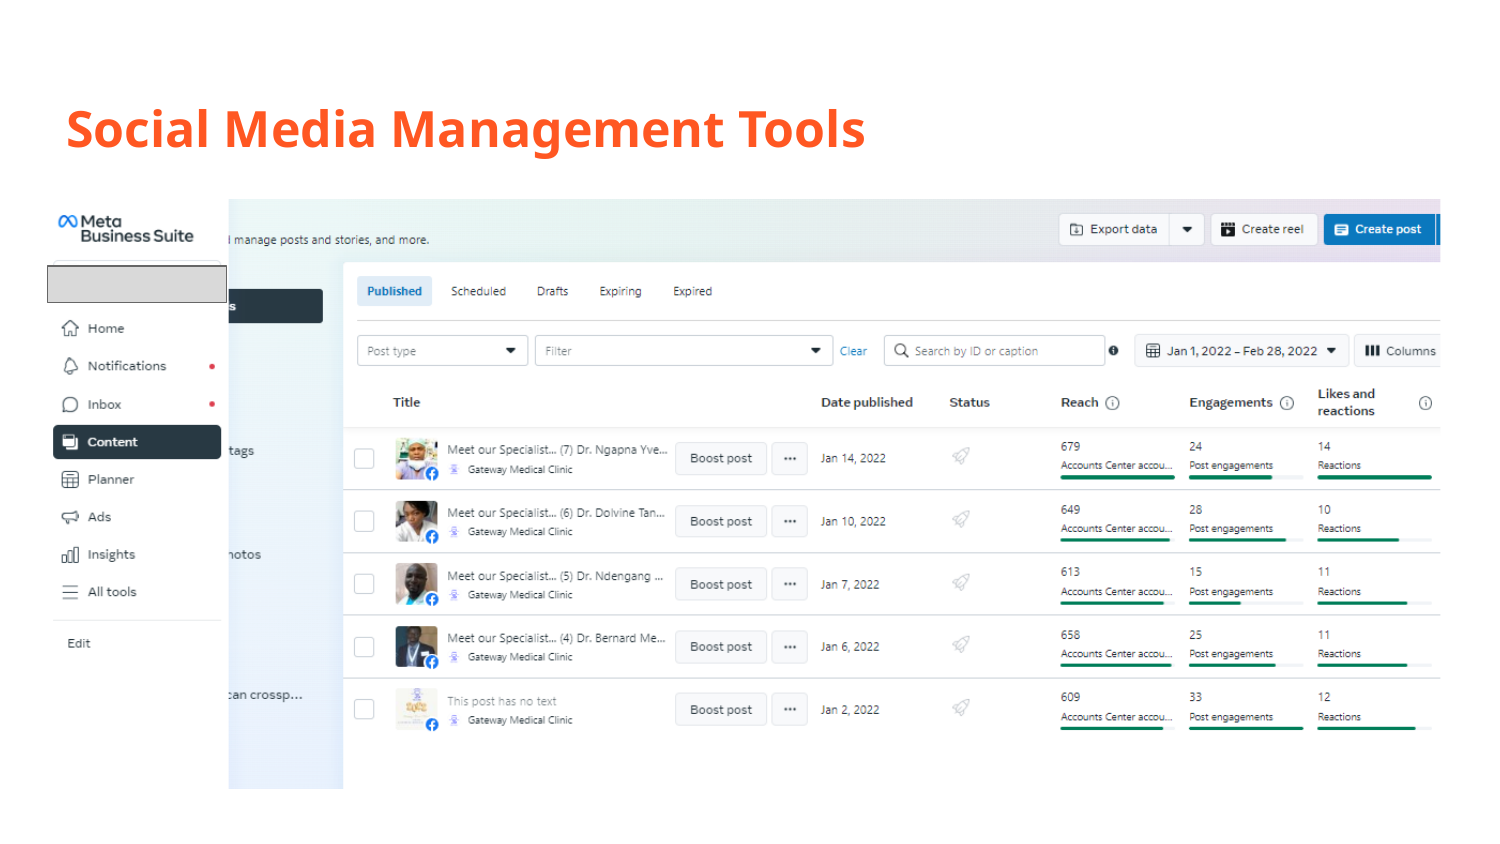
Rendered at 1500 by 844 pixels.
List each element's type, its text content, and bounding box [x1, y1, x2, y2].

picture [50, 199, 1441, 789]
title Social Media Management Tools [51, 72, 1449, 167]
